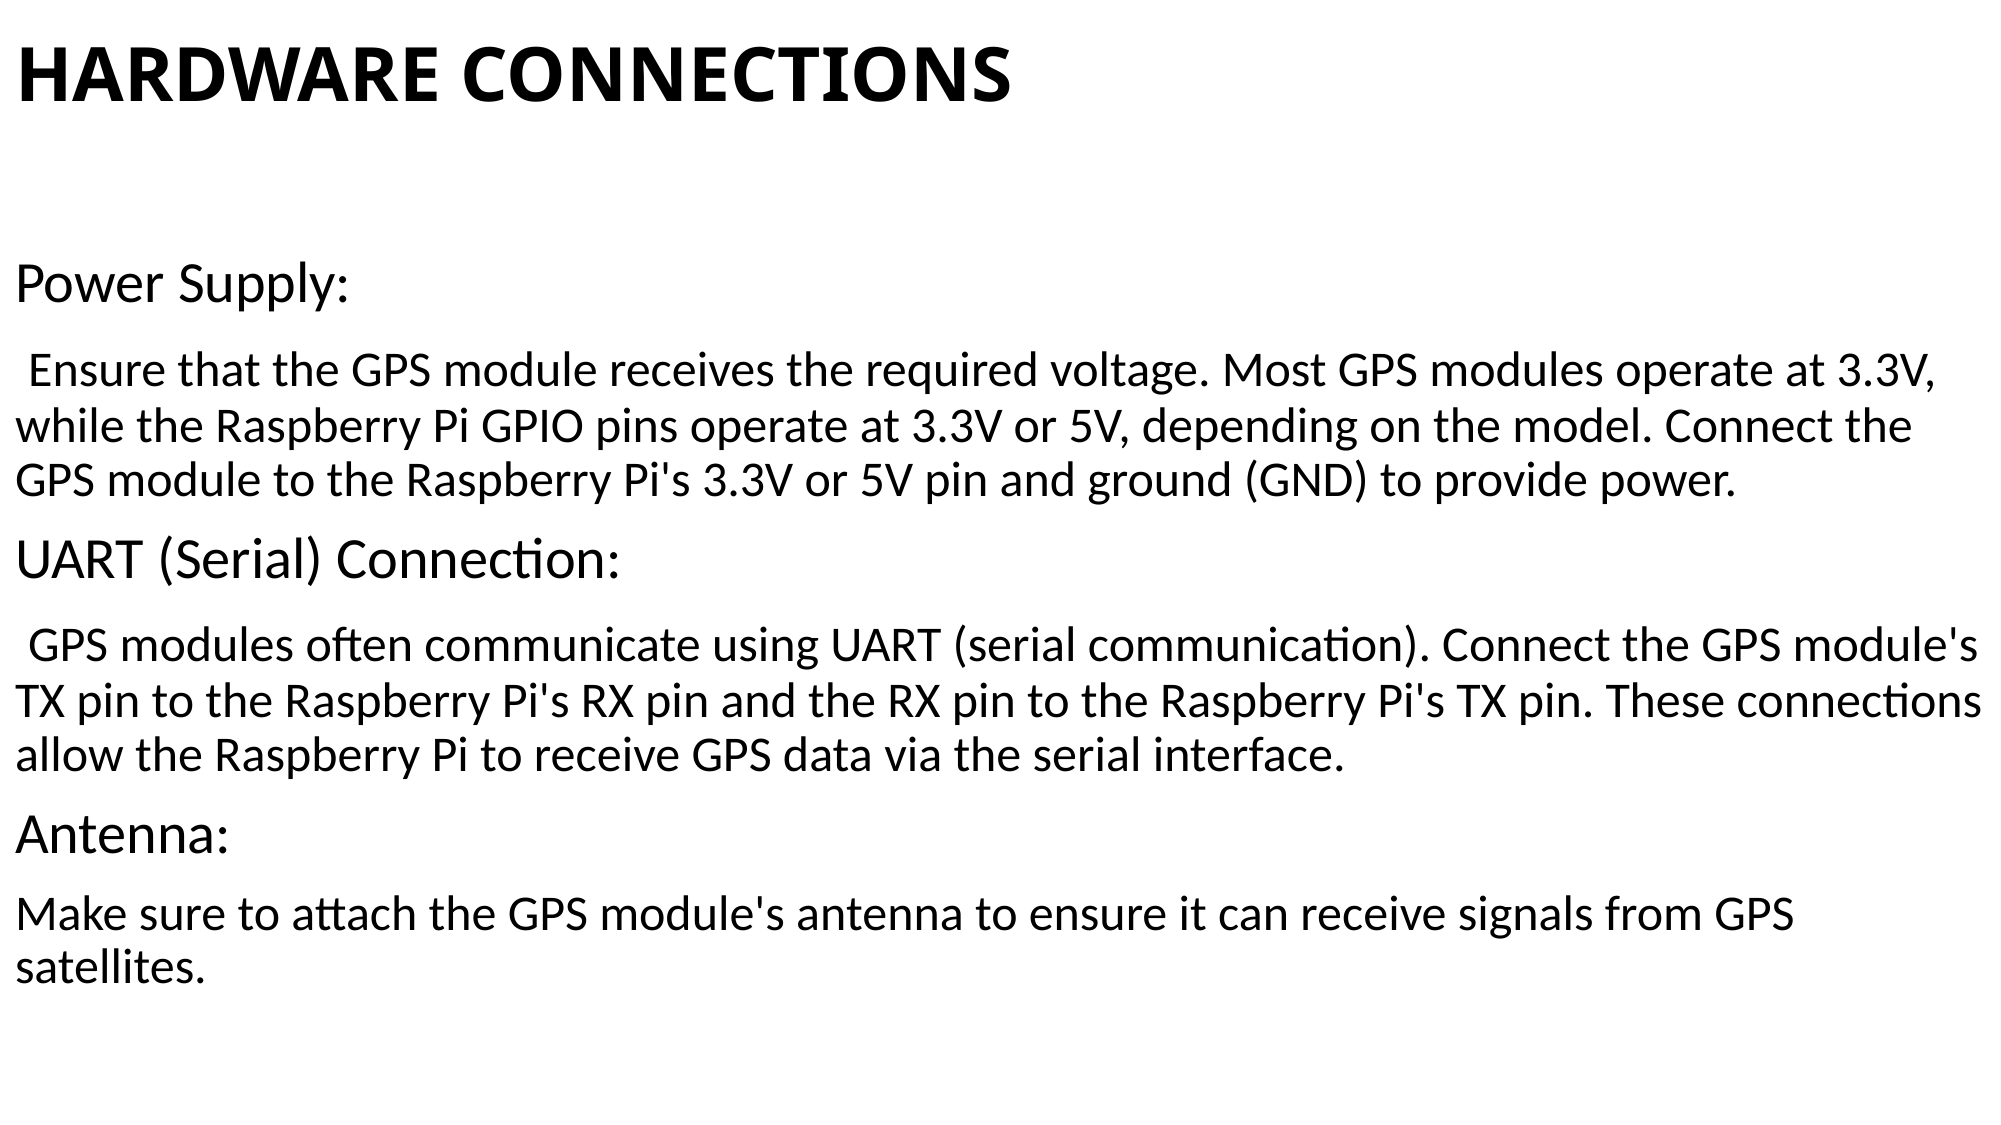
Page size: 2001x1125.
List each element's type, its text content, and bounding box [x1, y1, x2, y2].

title HARDWARE CONNECTIONS [0, 0, 2000, 154]
list Power Supply: Ensure that the GPS module receives the required voltage. Most GPS modules operate at 3.3V, while the Raspberry Pi GPIO pins operate at 3.3V or 5V, depending on the model. Connect the GPS module to the Raspberry Pi's 3.3V or 5V pin and ground (GND) to provide power. UART (Serial) Connection: GPS modules often communicate using UART (serial communication). Connect the GPS module's TX pin to the Raspberry Pi's RX pin and the RX pin to the Raspberry Pi's TX pin. These connections allow the Raspberry Pi to receive GPS data via the serial interface. Antenna: Make sure to attach the GPS module's antenna to ensure it can receive signals from GPS satellites. [0, 154, 2000, 1125]
